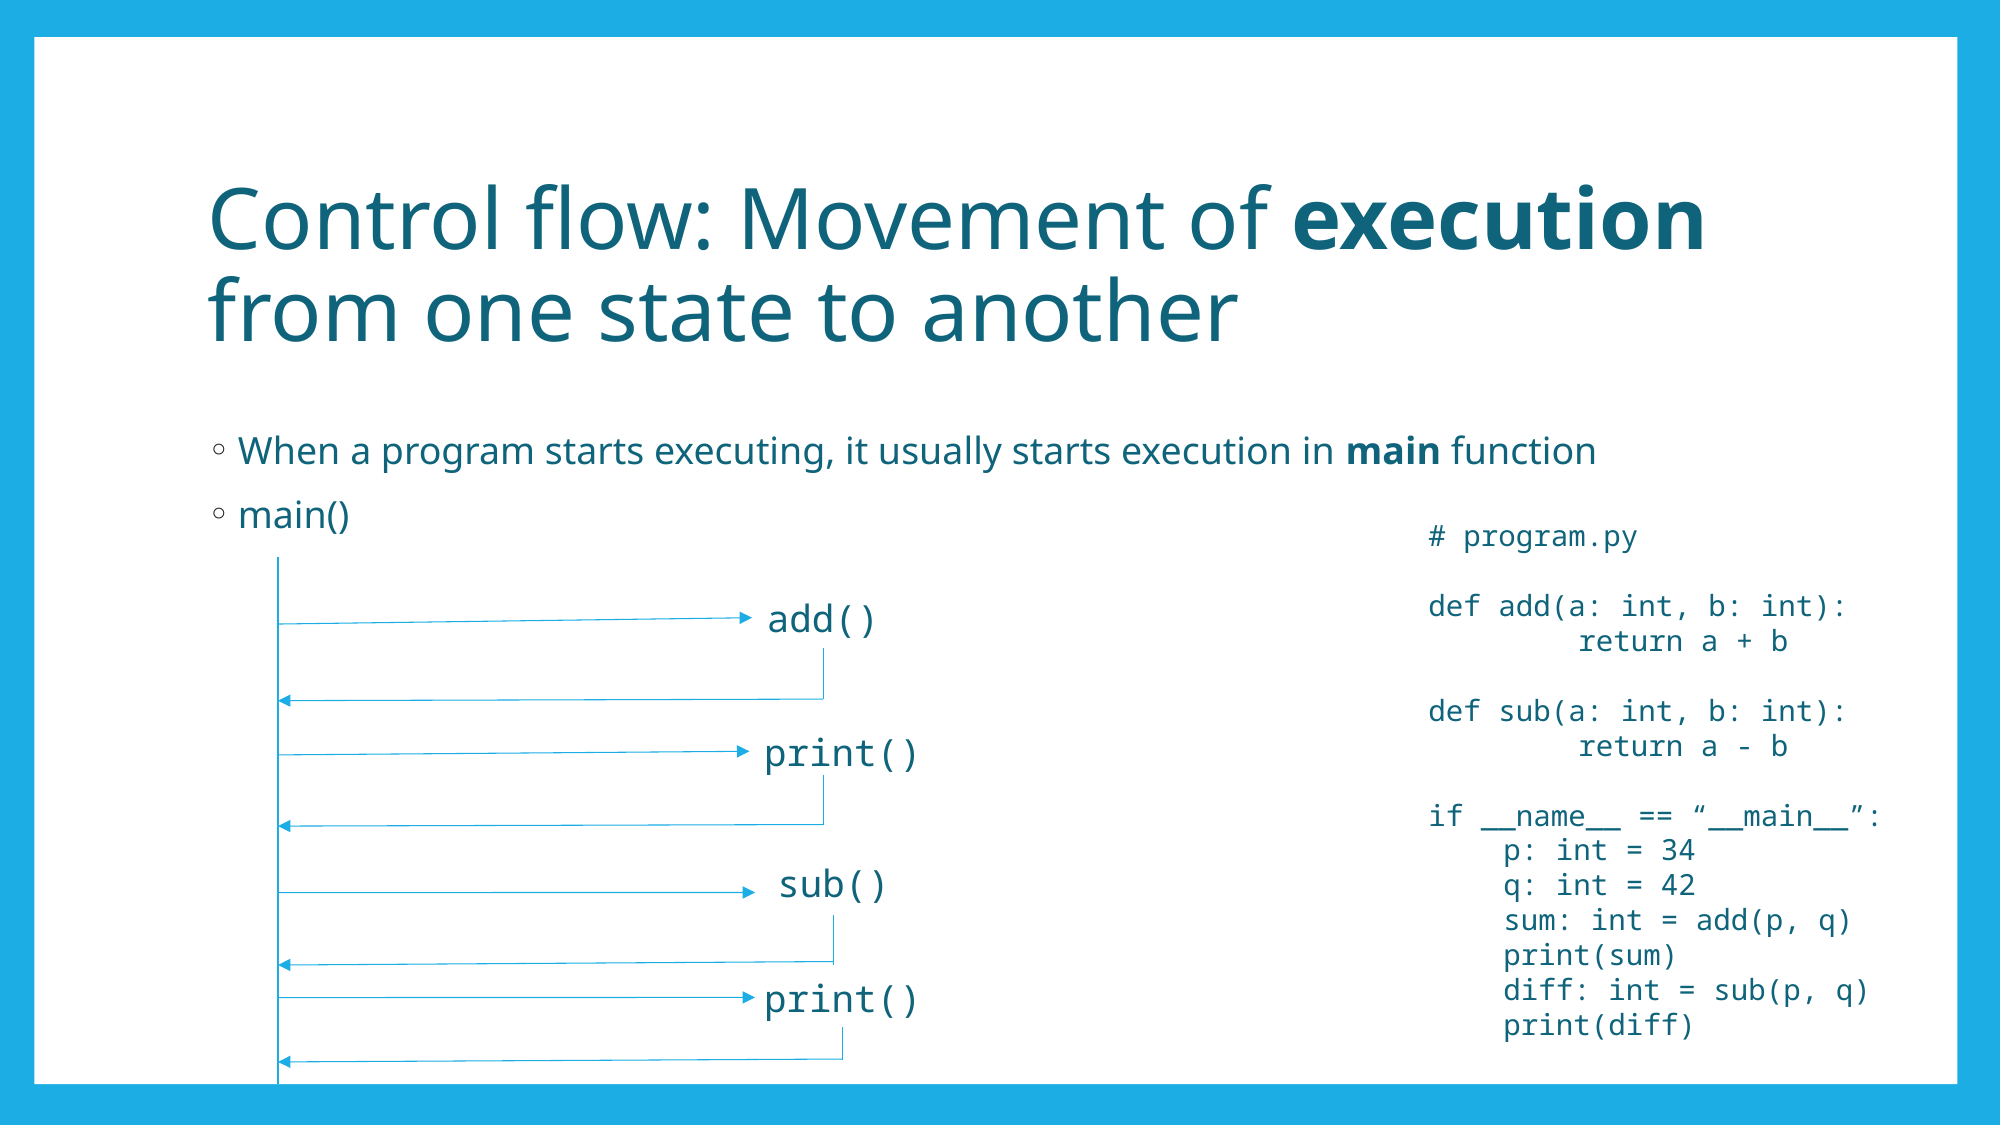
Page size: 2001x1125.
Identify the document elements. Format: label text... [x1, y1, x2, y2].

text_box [278, 618, 756, 625]
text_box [277, 961, 834, 965]
text_box print() [749, 721, 937, 782]
list When a program starts executing, it usually starts execution in main function main() [192, 419, 1800, 979]
text_box sub() [762, 852, 905, 913]
text_box [34, 37, 1958, 1085]
title Control flow: Movement of execution from one state to another [192, 142, 1800, 394]
text_box print() [749, 967, 937, 1027]
text_box # program.py def add(a: int, b: int): return a + b def sub(a: int, b: int): return a - b if __name__ == “__main__”: p: int = 34 q: int = 42 sum: int = add(p, q) print(sum) diff: int = sub(p, q) print(diff) [1413, 509, 1898, 1084]
text_box [0, 0, 2000, 1125]
text_box add() [752, 587, 895, 648]
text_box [278, 751, 756, 755]
